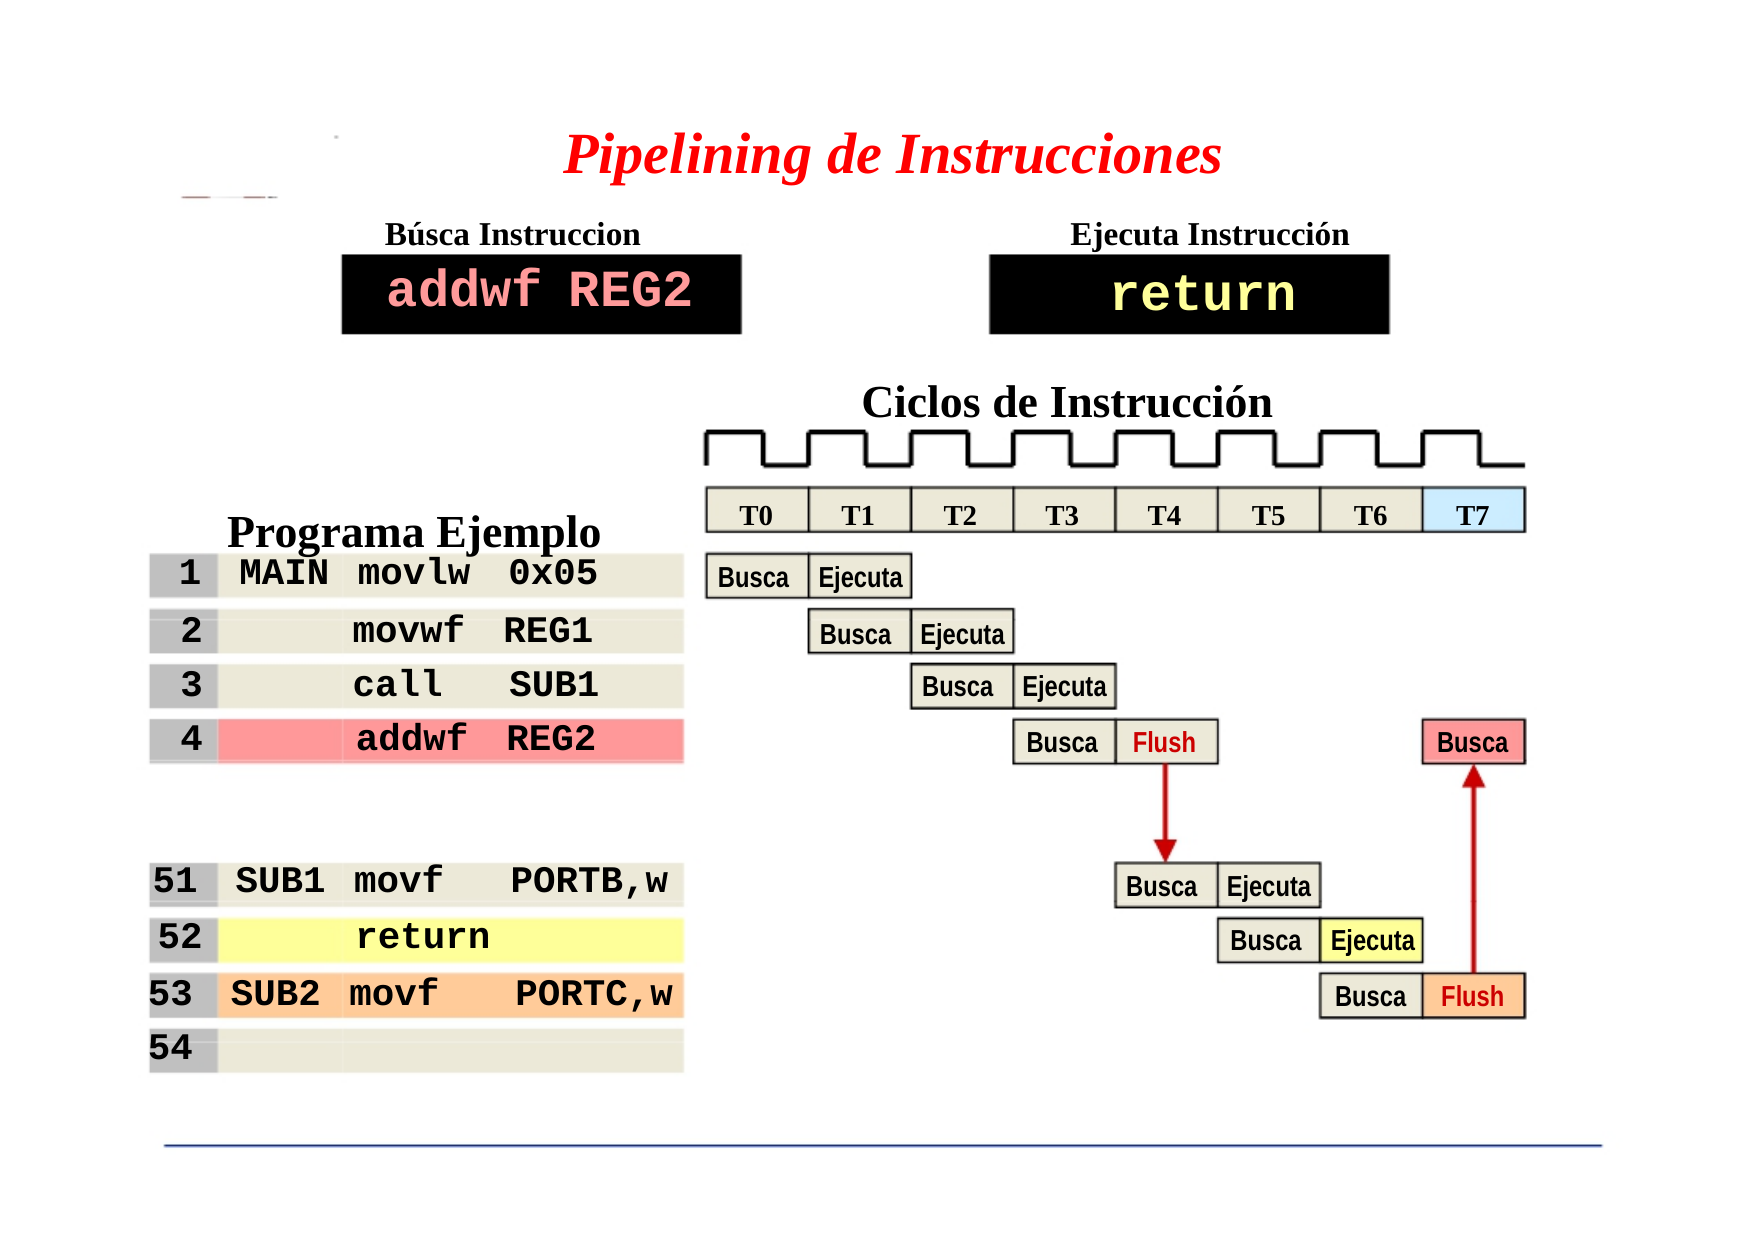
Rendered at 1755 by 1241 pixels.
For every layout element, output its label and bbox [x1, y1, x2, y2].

picture [124, 56, 1630, 1184]
